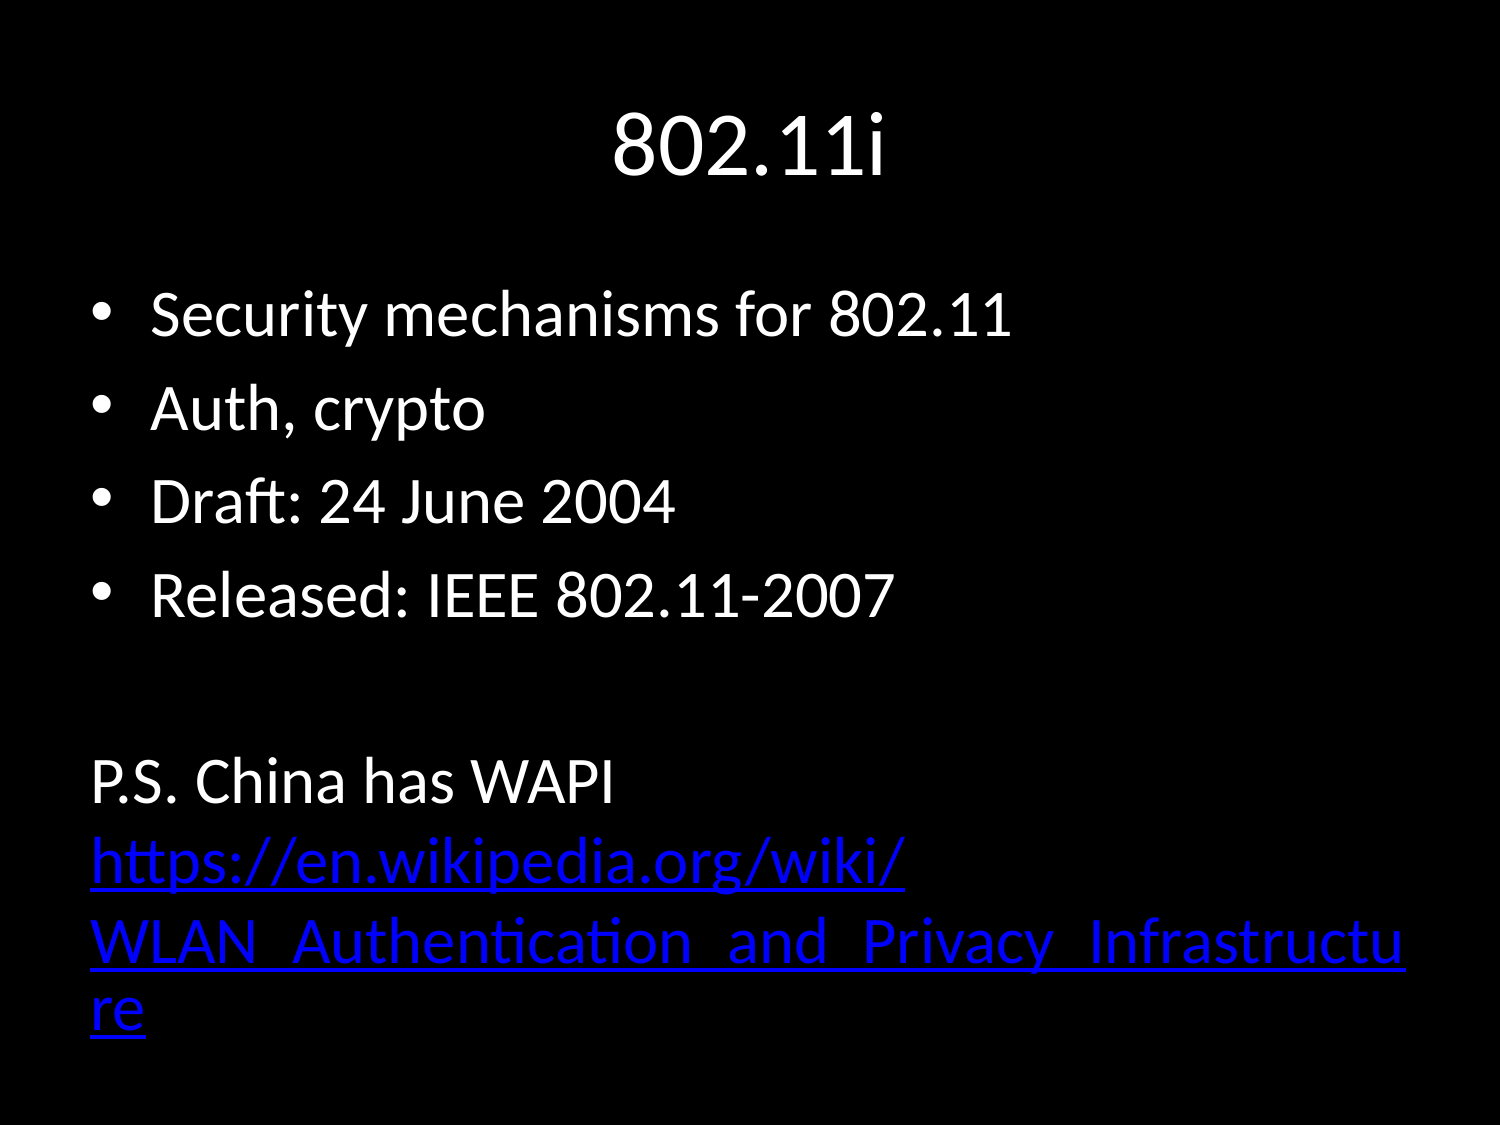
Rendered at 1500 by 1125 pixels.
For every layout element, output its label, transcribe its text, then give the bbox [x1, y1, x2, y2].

title 802.11i [75, 45, 1425, 233]
list Security mechanisms for 802.11 Auth, crypto Draft: 24 June 2004 Released: IEEE 802.11-2007 P.S. China has WAPI https://en.wikipedia.org/wiki/WLAN_Authentication_and_Privacy_Infrastructure [75, 262, 1425, 1005]
